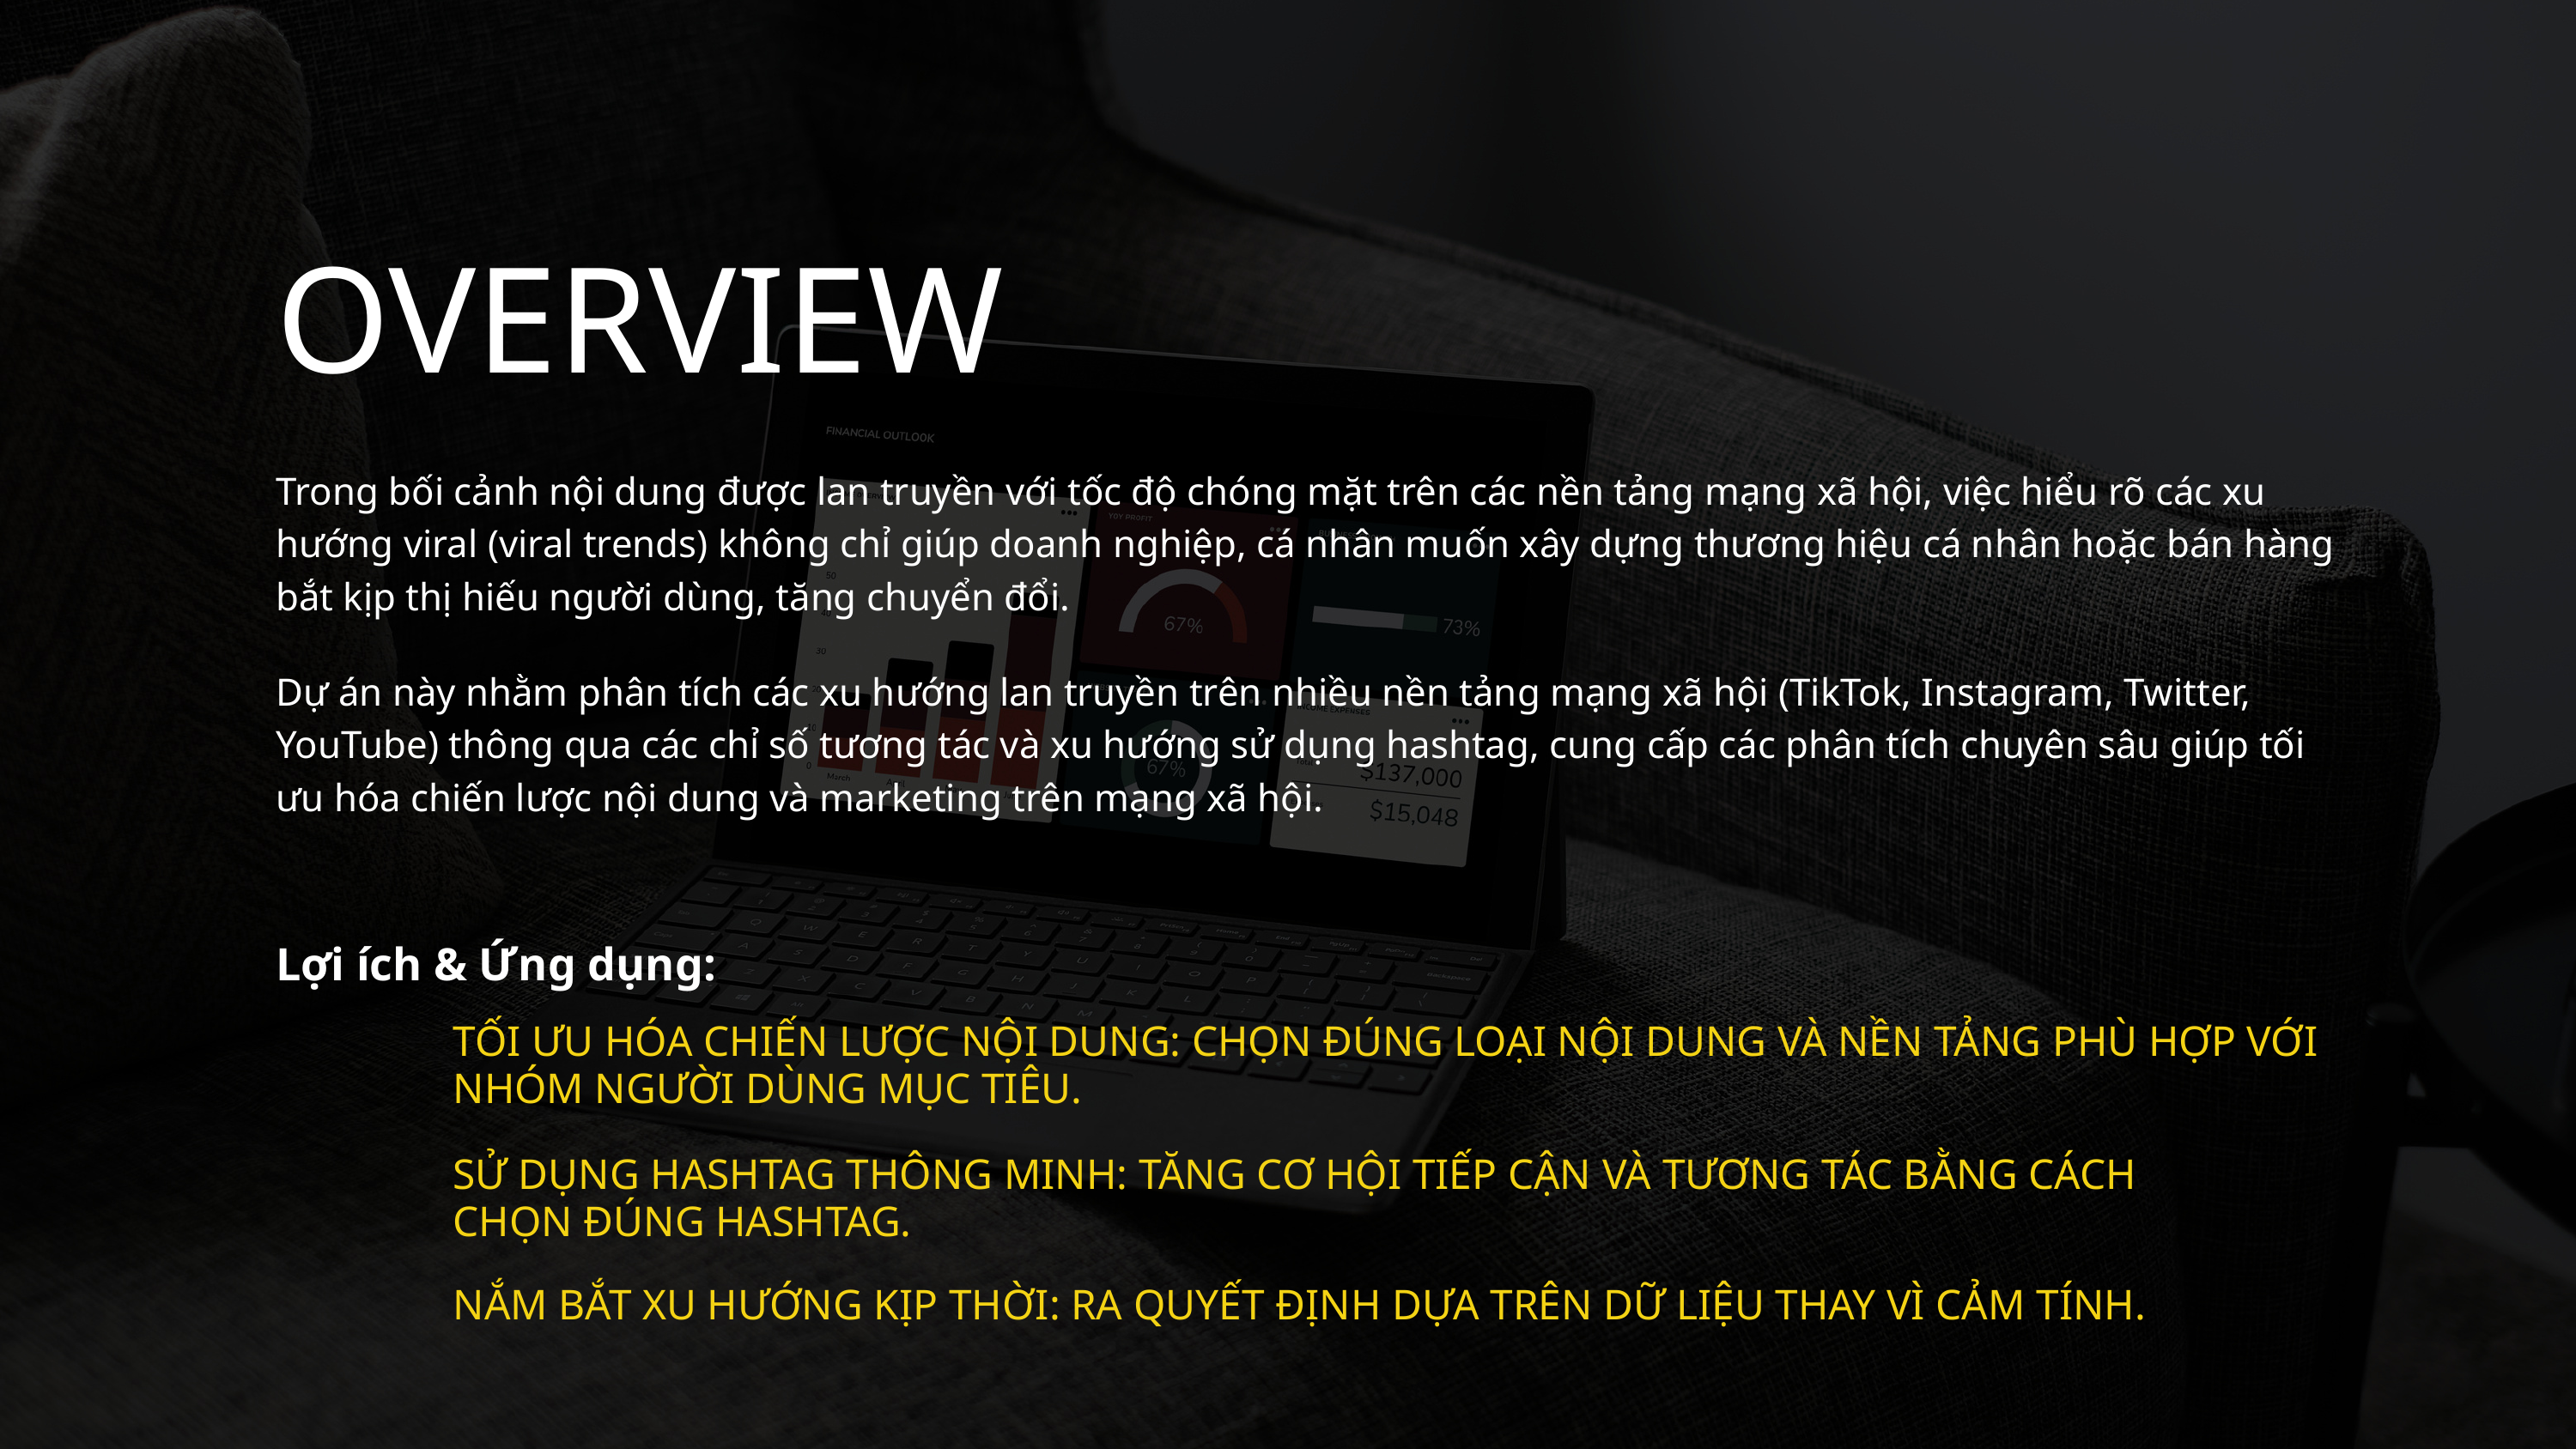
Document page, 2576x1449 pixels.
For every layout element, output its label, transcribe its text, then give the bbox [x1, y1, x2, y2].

text_box Dự án này nhằm phân tích các xu hướng lan truyền trên nhiều nền tảng mạng xã hội (TikTok, Instagram, Twitter, YouTube) thông qua các chỉ số tương tác và xu hướng sử dụng hashtag, cung cấp các phân tích chuyên sâu giúp tối ưu hóa chiến lược nội dung và marketing trên mạng xã hội. [276, 661, 2346, 819]
text_box TỐI ƯU HÓA CHIẾN LƯỢC NỘI DUNG: CHỌN ĐÚNG LOẠI NỘI DUNG VÀ NỀN TẢNG PHÙ HỢP VỚI NHÓM NGƯỜI DÙNG MỤC TIÊU. [453, 1017, 2346, 1113]
text_box [0, 0, 2576, 1449]
text_box OVERVIEW [276, 233, 1119, 403]
text_box SỬ DỤNG HASHTAG THÔNG MINH: TĂNG CƠ HỘI TIẾP CẬN VÀ TƯƠNG TÁC BẰNG CÁCH CHỌN ĐÚNG HASHTAG. [453, 1149, 2211, 1245]
text_box Lợi ích & Ứng dụng: [276, 927, 1129, 990]
text_box NẮM BẮT XU HƯỚNG KỊP THỜI: RA QUYẾT ĐỊNH DỰA TRÊN DỮ LIỆU THAY VÌ CẢM TÍNH. [453, 1280, 2195, 1328]
text_box Trong bối cảnh nội dung được lan truyền với tốc độ chóng mặt trên các nền tảng mạng xã hội, việc hiểu rõ các xu hướng viral (viral trends) không chỉ giúp doanh nghiệp, cá nhân muốn xây dựng thương hiệu cá nhân hoặc bán hàng bắt kịp thị hiếu người dùng, tăng chuyển đổi. [276, 460, 2346, 618]
